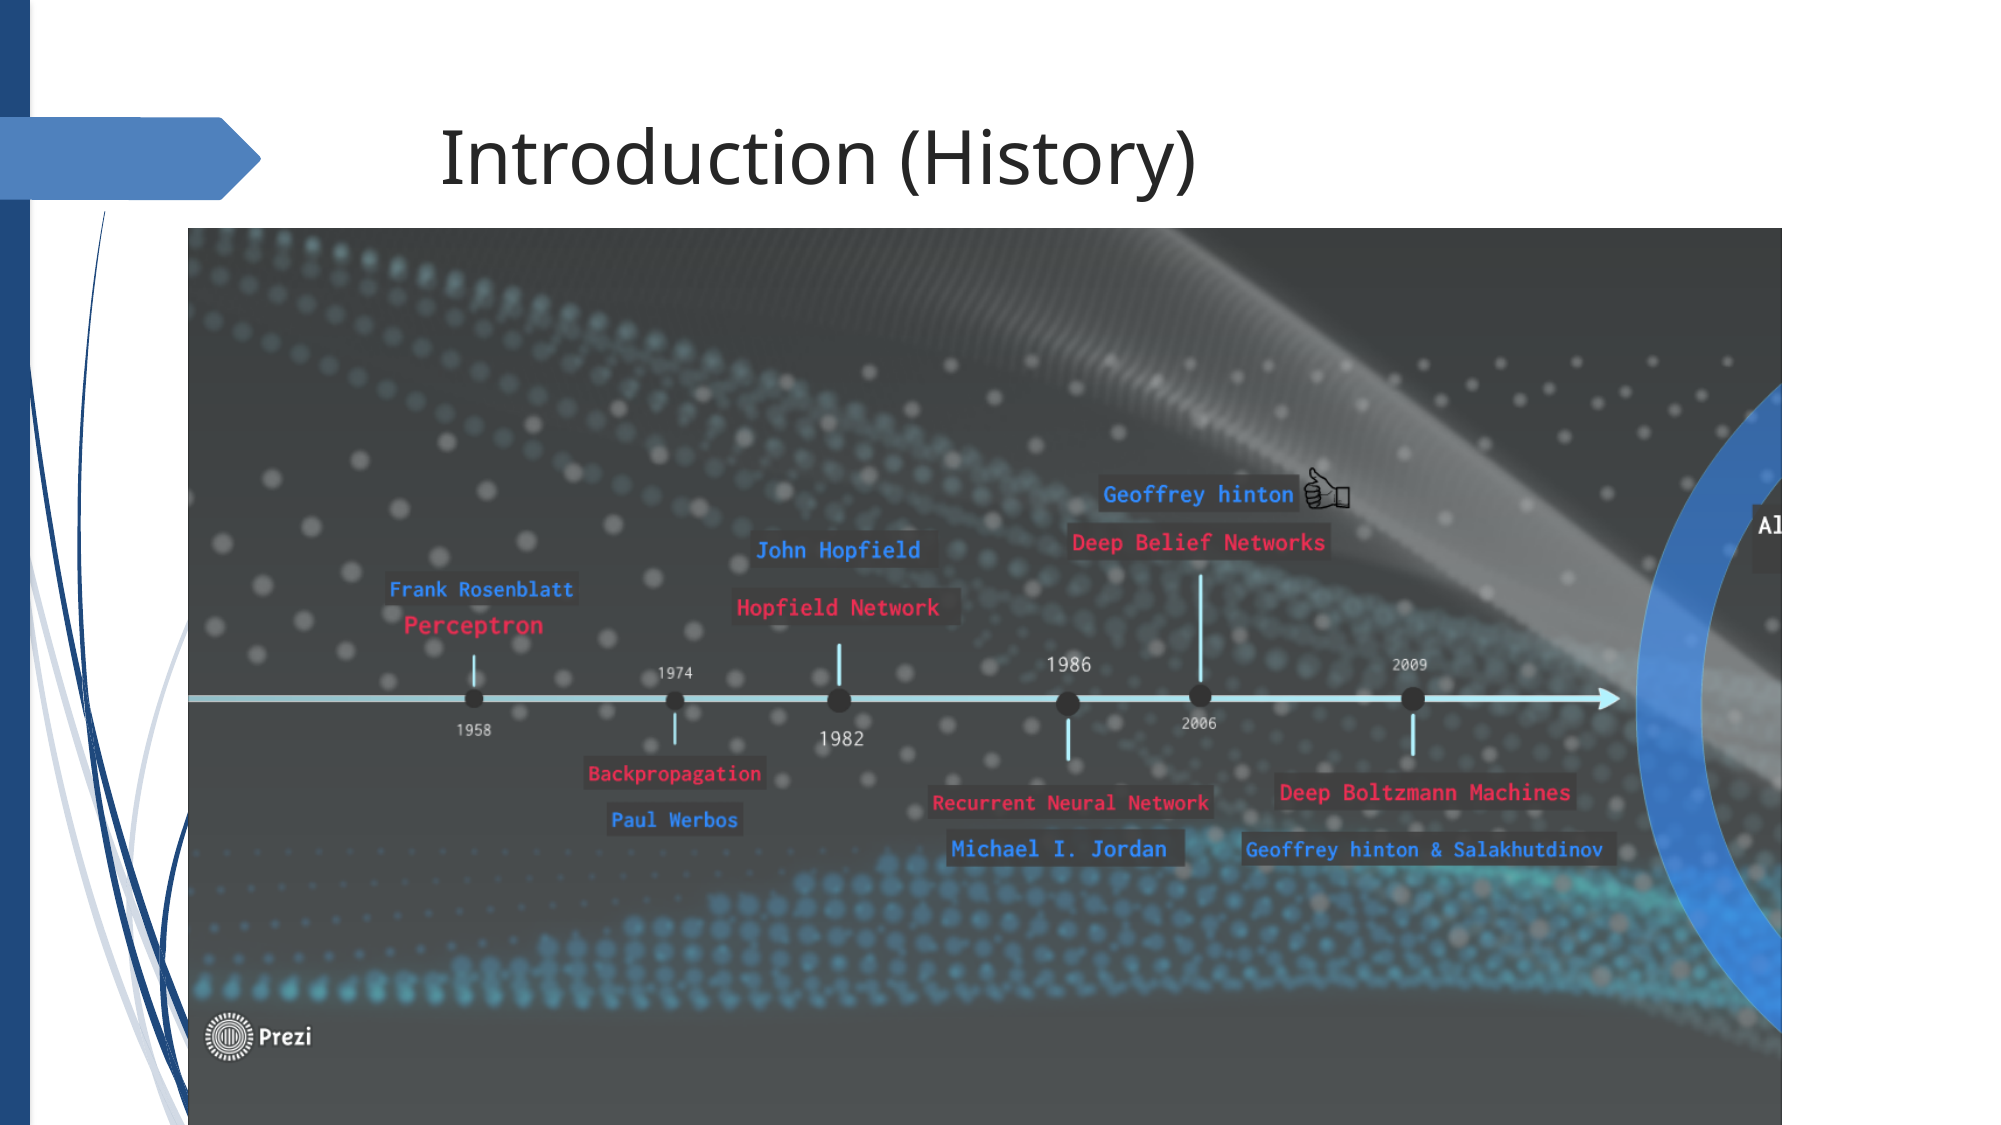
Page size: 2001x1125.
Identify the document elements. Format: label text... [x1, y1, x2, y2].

picture [187, 228, 1783, 1125]
text_box Introduction (History) [425, 102, 1888, 313]
